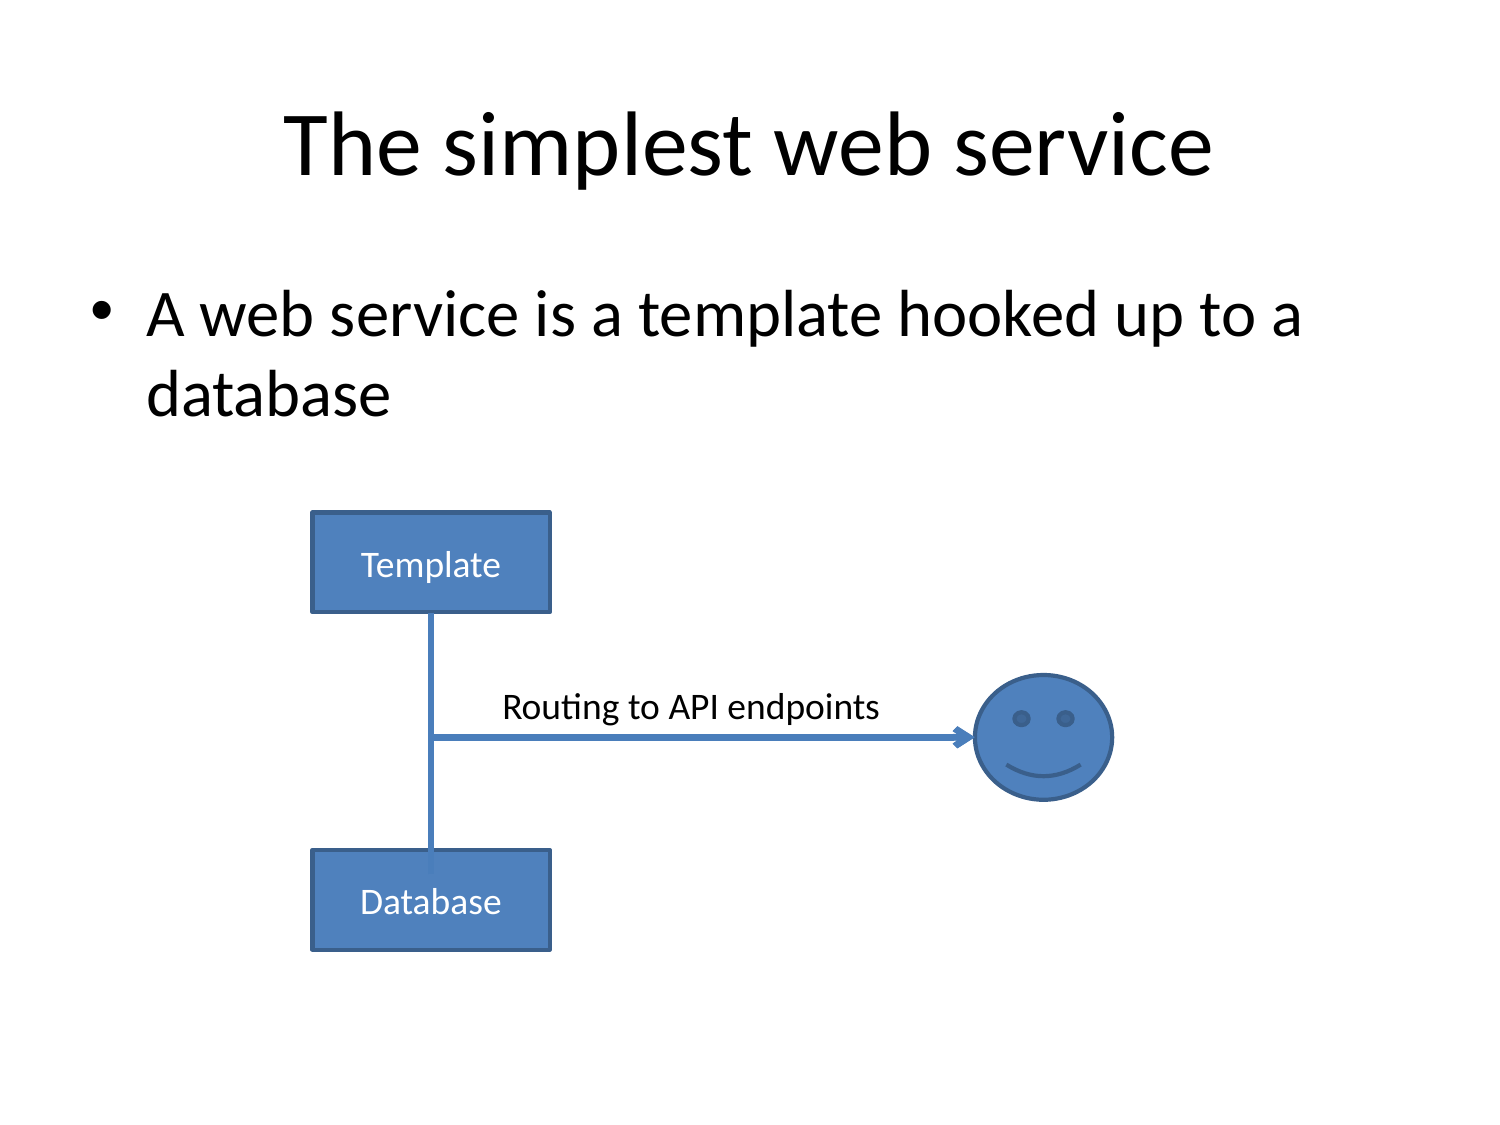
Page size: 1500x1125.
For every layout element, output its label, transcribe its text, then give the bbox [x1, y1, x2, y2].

text_box Routing to API endpoints [487, 674, 913, 735]
text_box [430, 729, 975, 875]
text_box [972, 672, 1115, 802]
text_box The simplest web service [74, 45, 1425, 233]
text_box A web service is a template hooked up to a database [74, 262, 1425, 1005]
text_box Template [310, 510, 552, 614]
text_box Database [310, 848, 552, 952]
